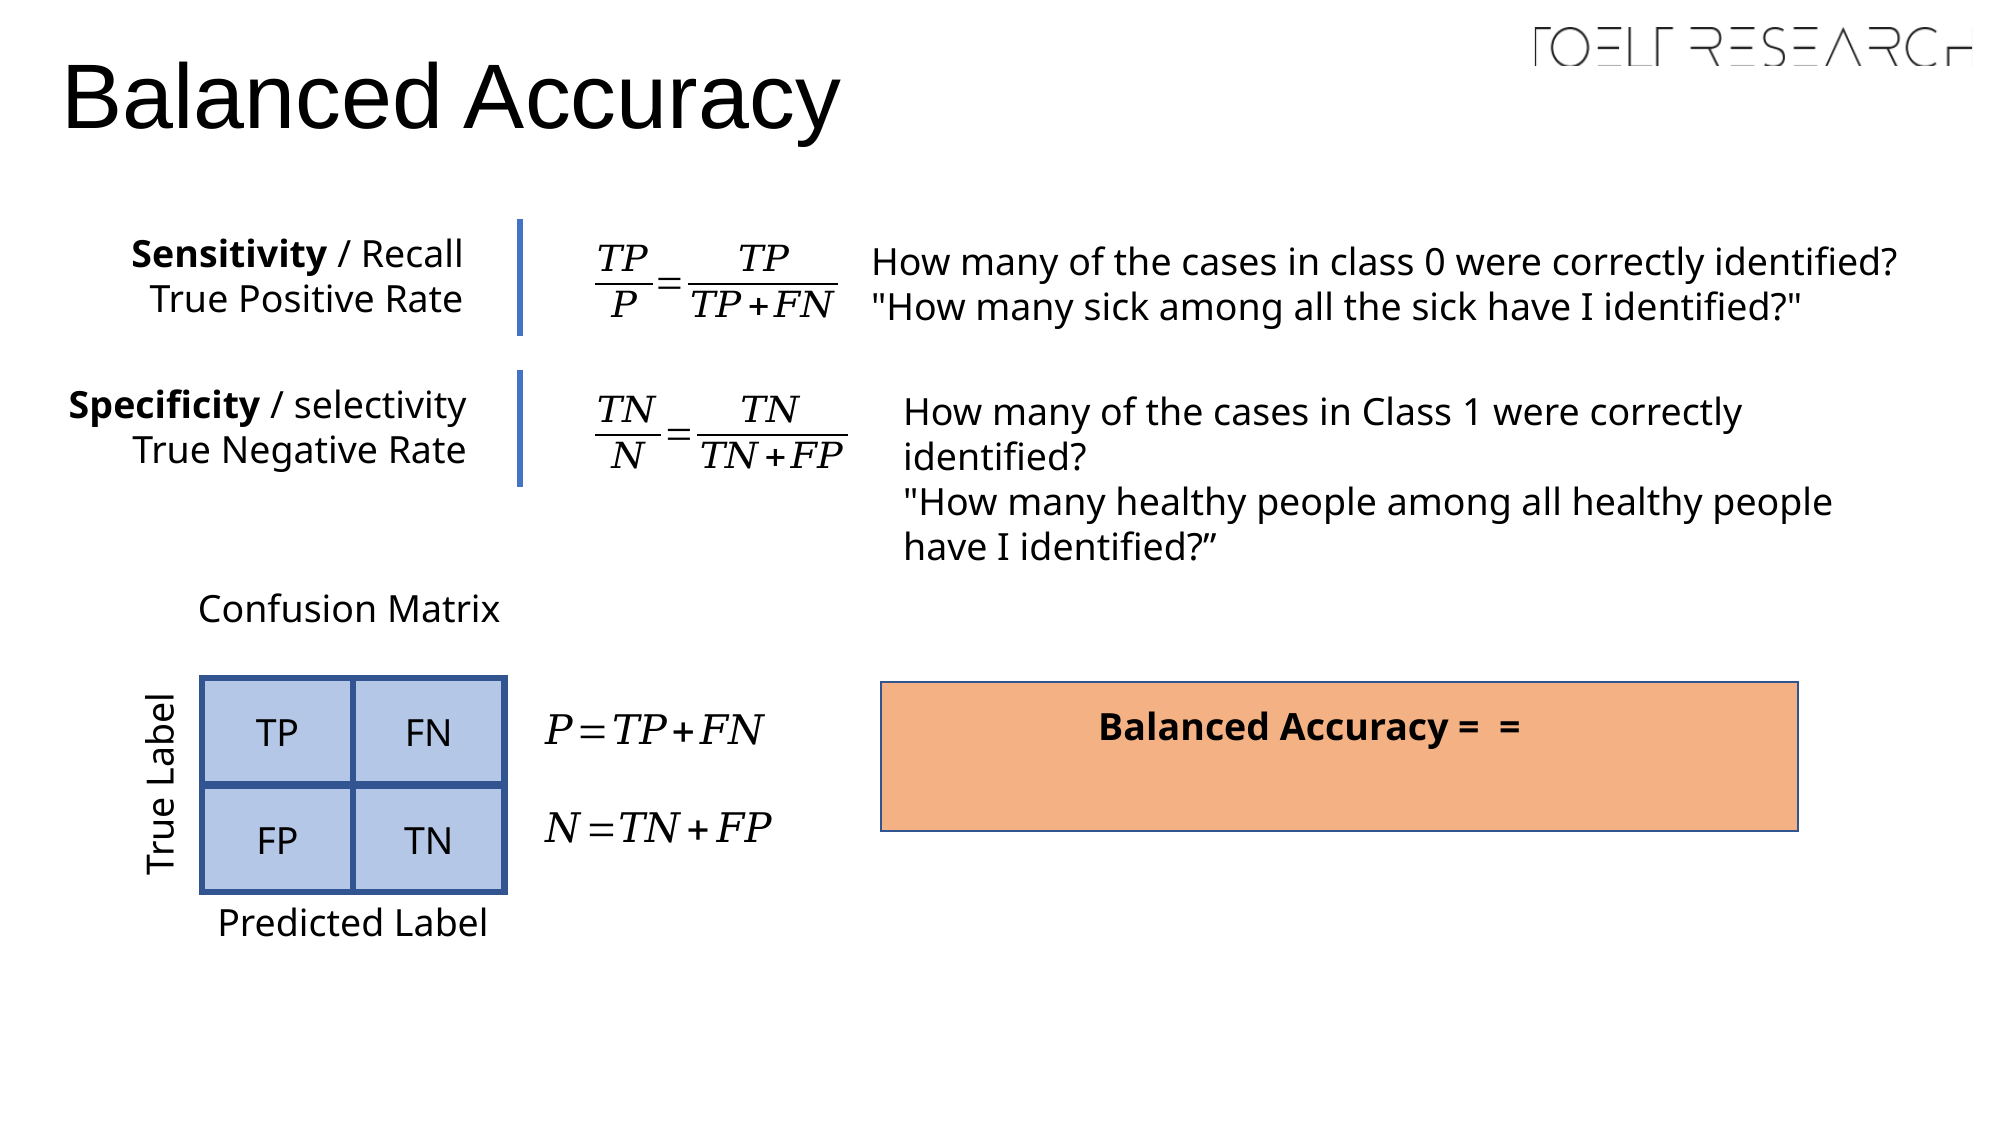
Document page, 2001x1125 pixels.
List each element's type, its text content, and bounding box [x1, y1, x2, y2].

text_box How many of the cases in class 0 were correctly identified? "How many sick among all the sick have I identified?" [856, 230, 1924, 335]
text_box TP [201, 677, 352, 785]
title Balanced Accuracy [46, 32, 1772, 166]
text_box FP [201, 785, 352, 893]
text_box [880, 681, 1799, 832]
text_box How many of the cases in Class 1 were correctly identified? "How many healthy people among all healthy people have I identified?” [888, 380, 1944, 576]
text_box Sensitivity / Recall True Positive Rate [116, 222, 479, 328]
text_box Specificity / selectivity True Negative Rate [53, 373, 482, 478]
text_box FN [352, 677, 505, 785]
text_box Confusion Matrix [183, 577, 516, 638]
text_box Predicted Label [202, 892, 504, 952]
text_box True Label [128, 677, 189, 891]
text_box TN [352, 785, 505, 893]
